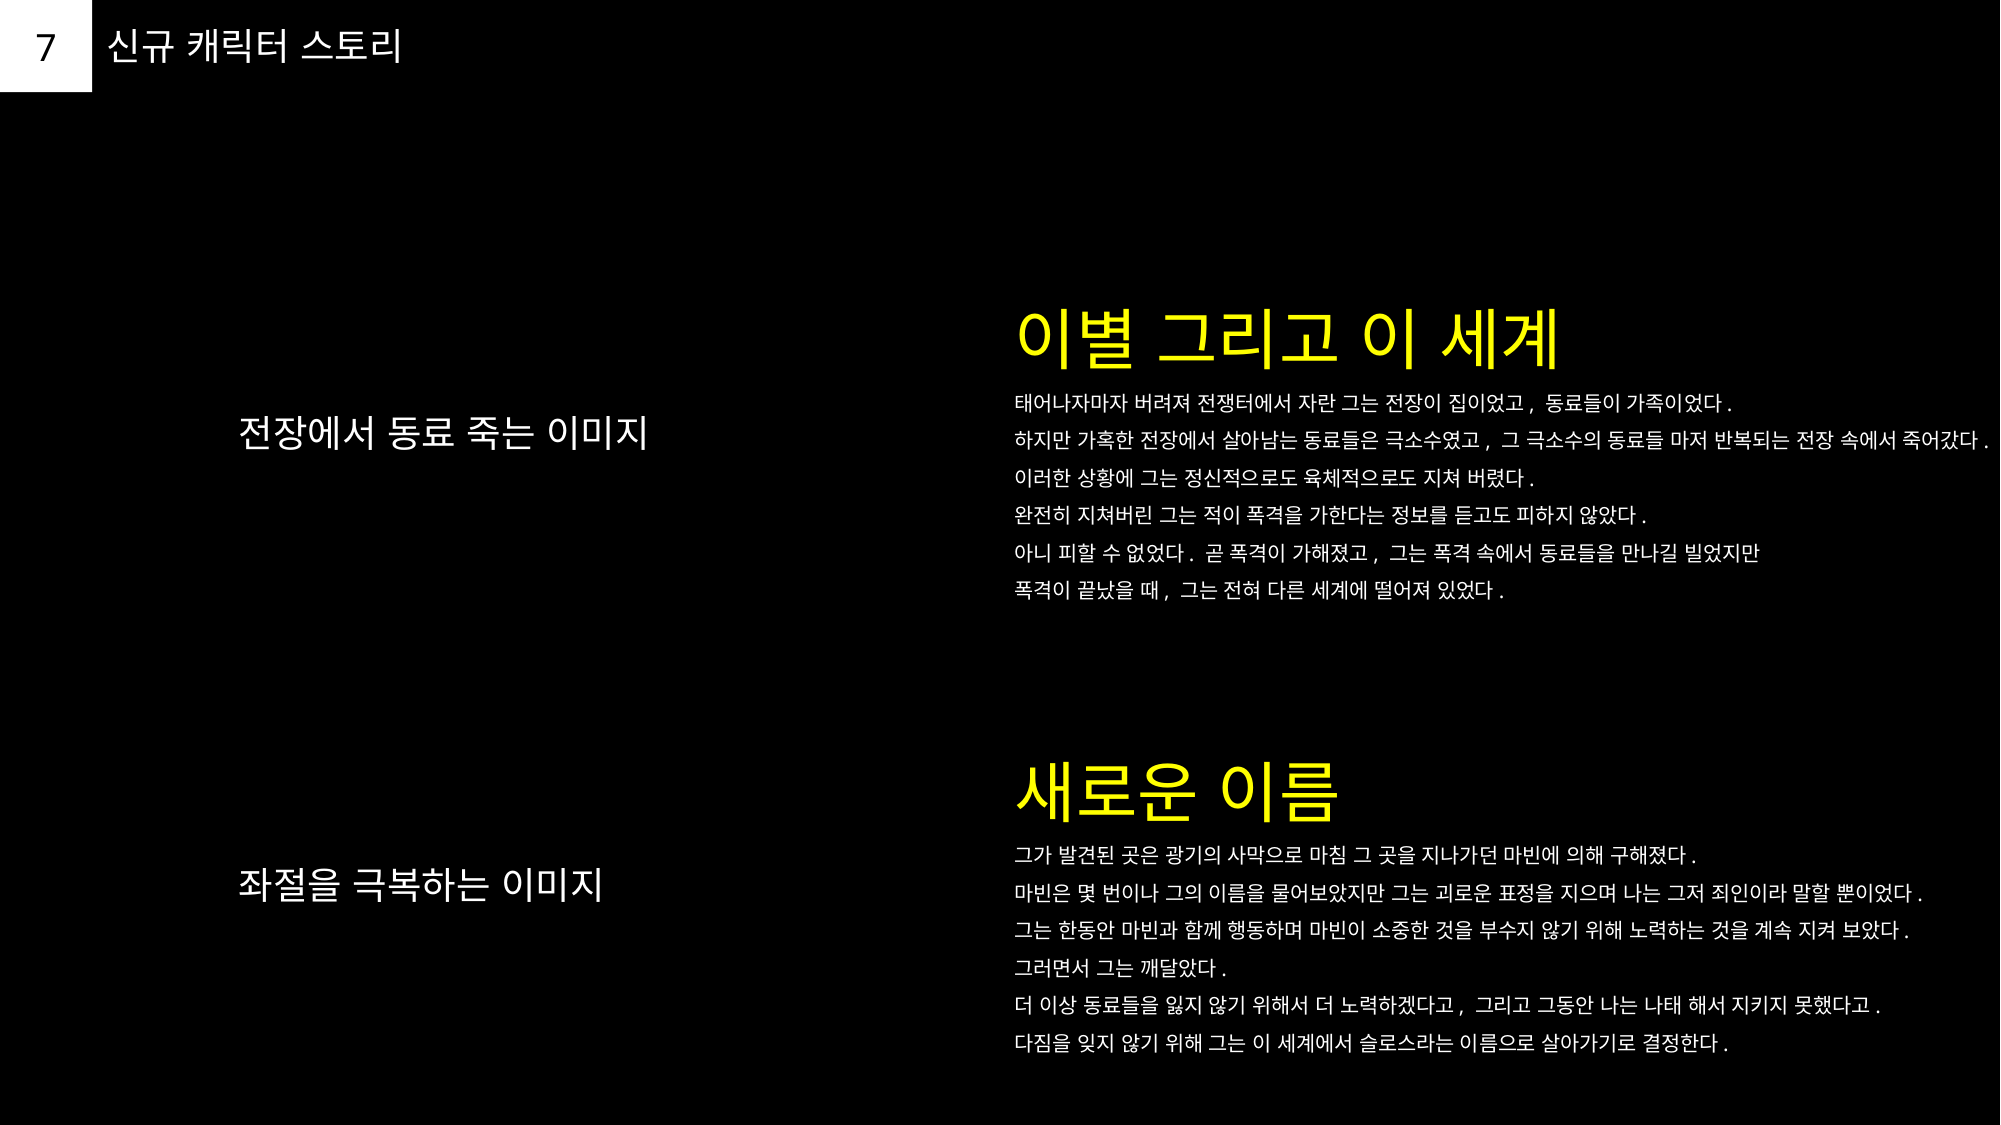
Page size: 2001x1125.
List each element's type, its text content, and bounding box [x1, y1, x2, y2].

text_box 좌절을 극복하는 이미지 [224, 854, 830, 915]
text_box 신규 캐릭터 스토리 [92, 15, 604, 76]
text_box 7 [0, 0, 93, 93]
text_box 이별 그리고 이 세계 태어나자마자 버려져 전쟁터에서 자란 그는 전장이 집이었고, 동료들이 가족이었다. 하지만 가혹한 전장에서 살아남는 동료들은 극소수였고, 그 극소수의 동료들 마저 반복되는 전장 속에서 죽어갔다. 이러한 상황에 그는 정신적으로도 육체적으로도 지쳐 버렸다. 완전히 지쳐버린 그는 적이 폭격을 가한다는 정보를 듣고도 피하지 않았다. 아니 피할 수 없었다. 곧 폭격이 가해졌고, 그는 폭격 속에서 동료들을 만나길 빌었지만 폭격이 끝났을 때, 그는 전혀 다른 세계에 떨어져 있었다. [999, 250, 2000, 611]
text_box 전장에서 동료 죽는 이미지 [224, 402, 830, 462]
text_box 새로운 이름 그가 발견된 곳은 광기의 사막으로 마침 그 곳을 지나가던 마빈에 의해 구해졌다. 마빈은 몇 번이나 그의 이름을 물어보았지만 그는 괴로운 표정을 지으며 나는 그저 죄인이라 말할 뿐이었다. 그는 한동안 마빈과 함께 행동하며 마빈이 소중한 것을 부수지 않기 위해 노력하는 것을 계속 지켜 보았다. 그러면서 그는 깨달았다. 더 이상 동료들을 잃지 않기 위해서 더 노력하겠다고, 그리고 그동안 나는 나태 해서 지키지 못했다고. 다짐을 잊지 않기 위해 그는 이 세계에서 슬로스라는 이름으로 살아가기로 결정한다. [999, 703, 2000, 1063]
